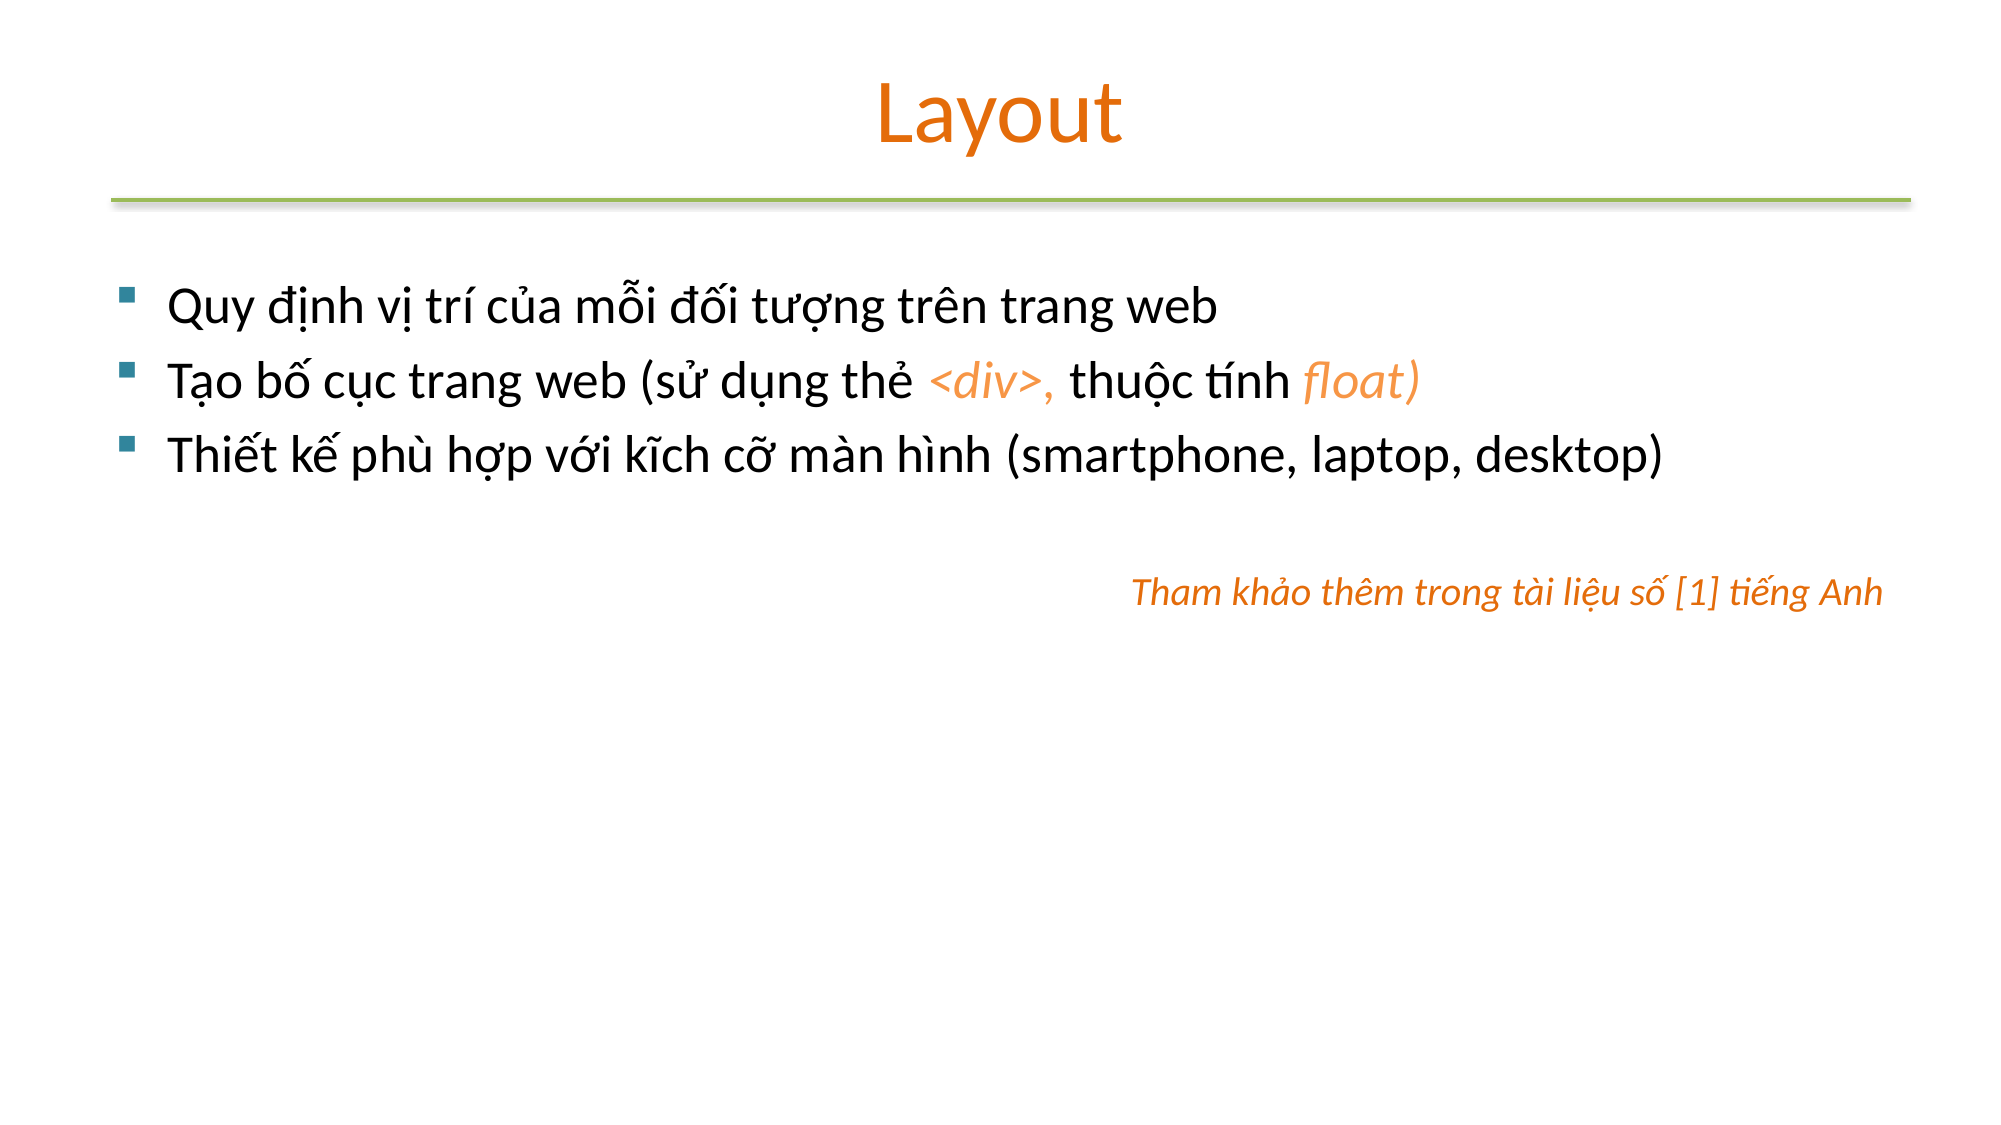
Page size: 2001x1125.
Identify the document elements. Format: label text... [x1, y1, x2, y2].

list Quy định vị trí của mỗi đối tượng trên trang web Tạo bố cục trang web (sử dụng thẻ <div>, thuộc tính float) Thiết kế phù hợp với kĩch cỡ màn hình (smartphone, laptop, desktop) Tham khảo thêm trong tài liệu số [1] tiếng Anh [99, 262, 1900, 626]
title Layout [99, 12, 1900, 200]
